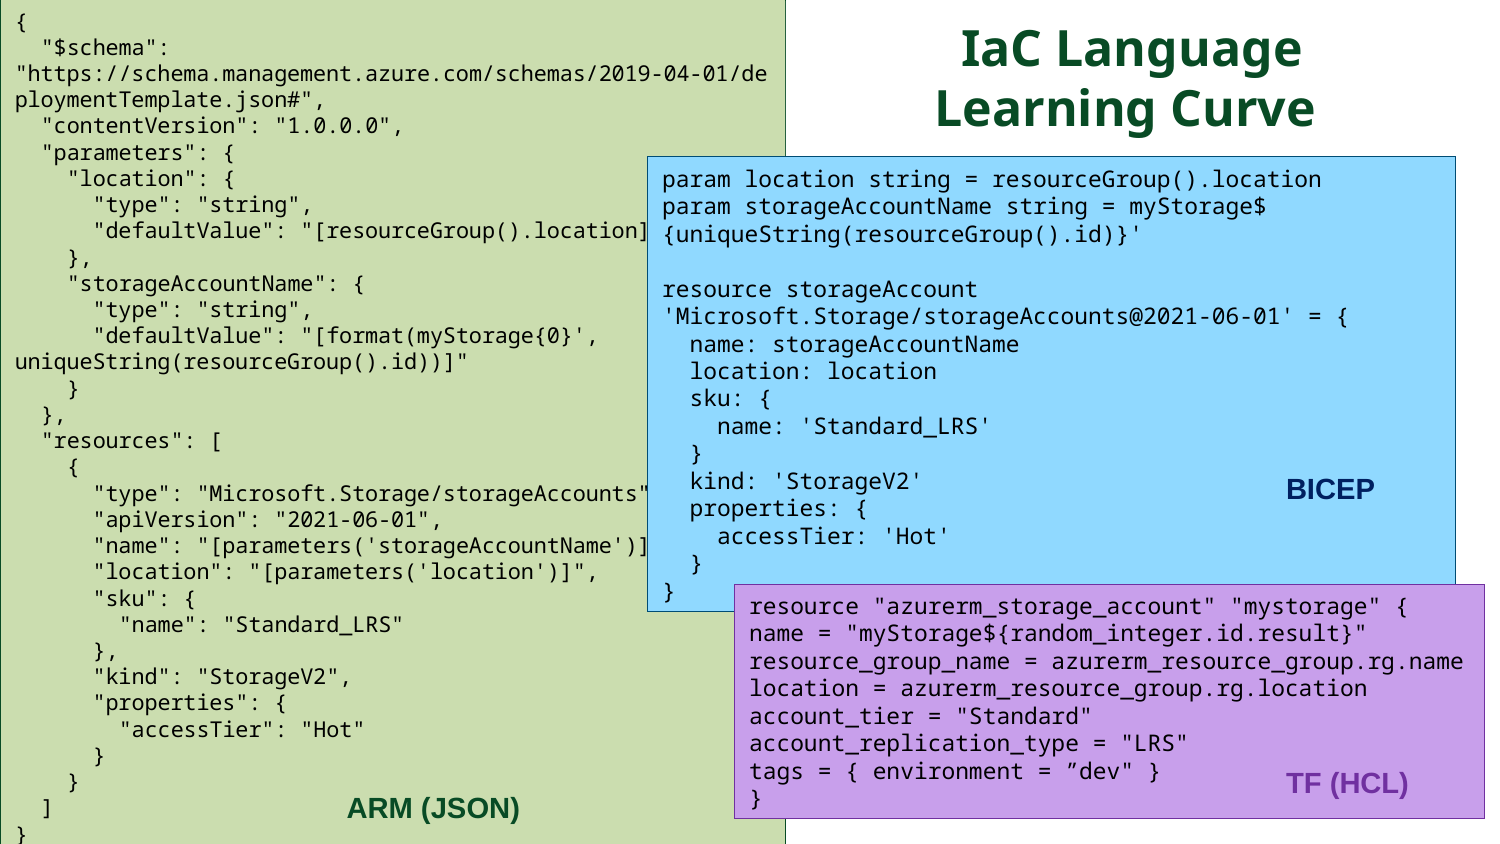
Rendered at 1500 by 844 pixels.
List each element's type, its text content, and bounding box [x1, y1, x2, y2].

text_box TF (HCL) [1271, 757, 1424, 807]
text_box BICEP [1271, 463, 1391, 513]
title IaC Language Learning Curve [785, 1, 1478, 195]
text_box ARM (JSON) [331, 782, 536, 833]
text_box { "$schema": "https://schema.management.azure.com/schemas/2019-04-01/deploymentTemplate.json#", "contentVersion": "1.0.0.0", "parameters": { "location": { "type": "string", "defaultValue": "[resourceGroup().location]" }, "storageAccountName": { "type": "string", "defaultValue": "[format(myStorage{0}', uniqueString(resourceGroup().id))]" } }, "resources": [ { "type": "Microsoft.Storage/storageAccounts", "apiVersion": "2021-06-01", "name": "[parameters('storageAccountName')]", "location": "[parameters('location')]", "sku": { "name": "Standard_LRS" }, "kind": "StorageV2", "properties": { "accessTier": "Hot" } } ] } [0, 0, 786, 844]
text_box param location string = resourceGroup().location param storageAccountName string = myStorage${uniqueString(resourceGroup().id)}' resource storageAccount 'Microsoft.Storage/storageAccounts@2021-06-01' = { name: storageAccountName location: location sku: { name: 'Standard_LRS' } kind: 'StorageV2' properties: { accessTier: 'Hot' } } [647, 156, 1456, 612]
text_box resource "azurerm_storage_account" "mystorage" { name = "myStorage${random_integer.id.result}" resource_group_name = azurerm_resource_group.rg.name location = azurerm_resource_group.rg.location account_tier = "Standard" account_replication_type = "LRS" tags = { environment = ”dev" } } [734, 584, 1485, 819]
